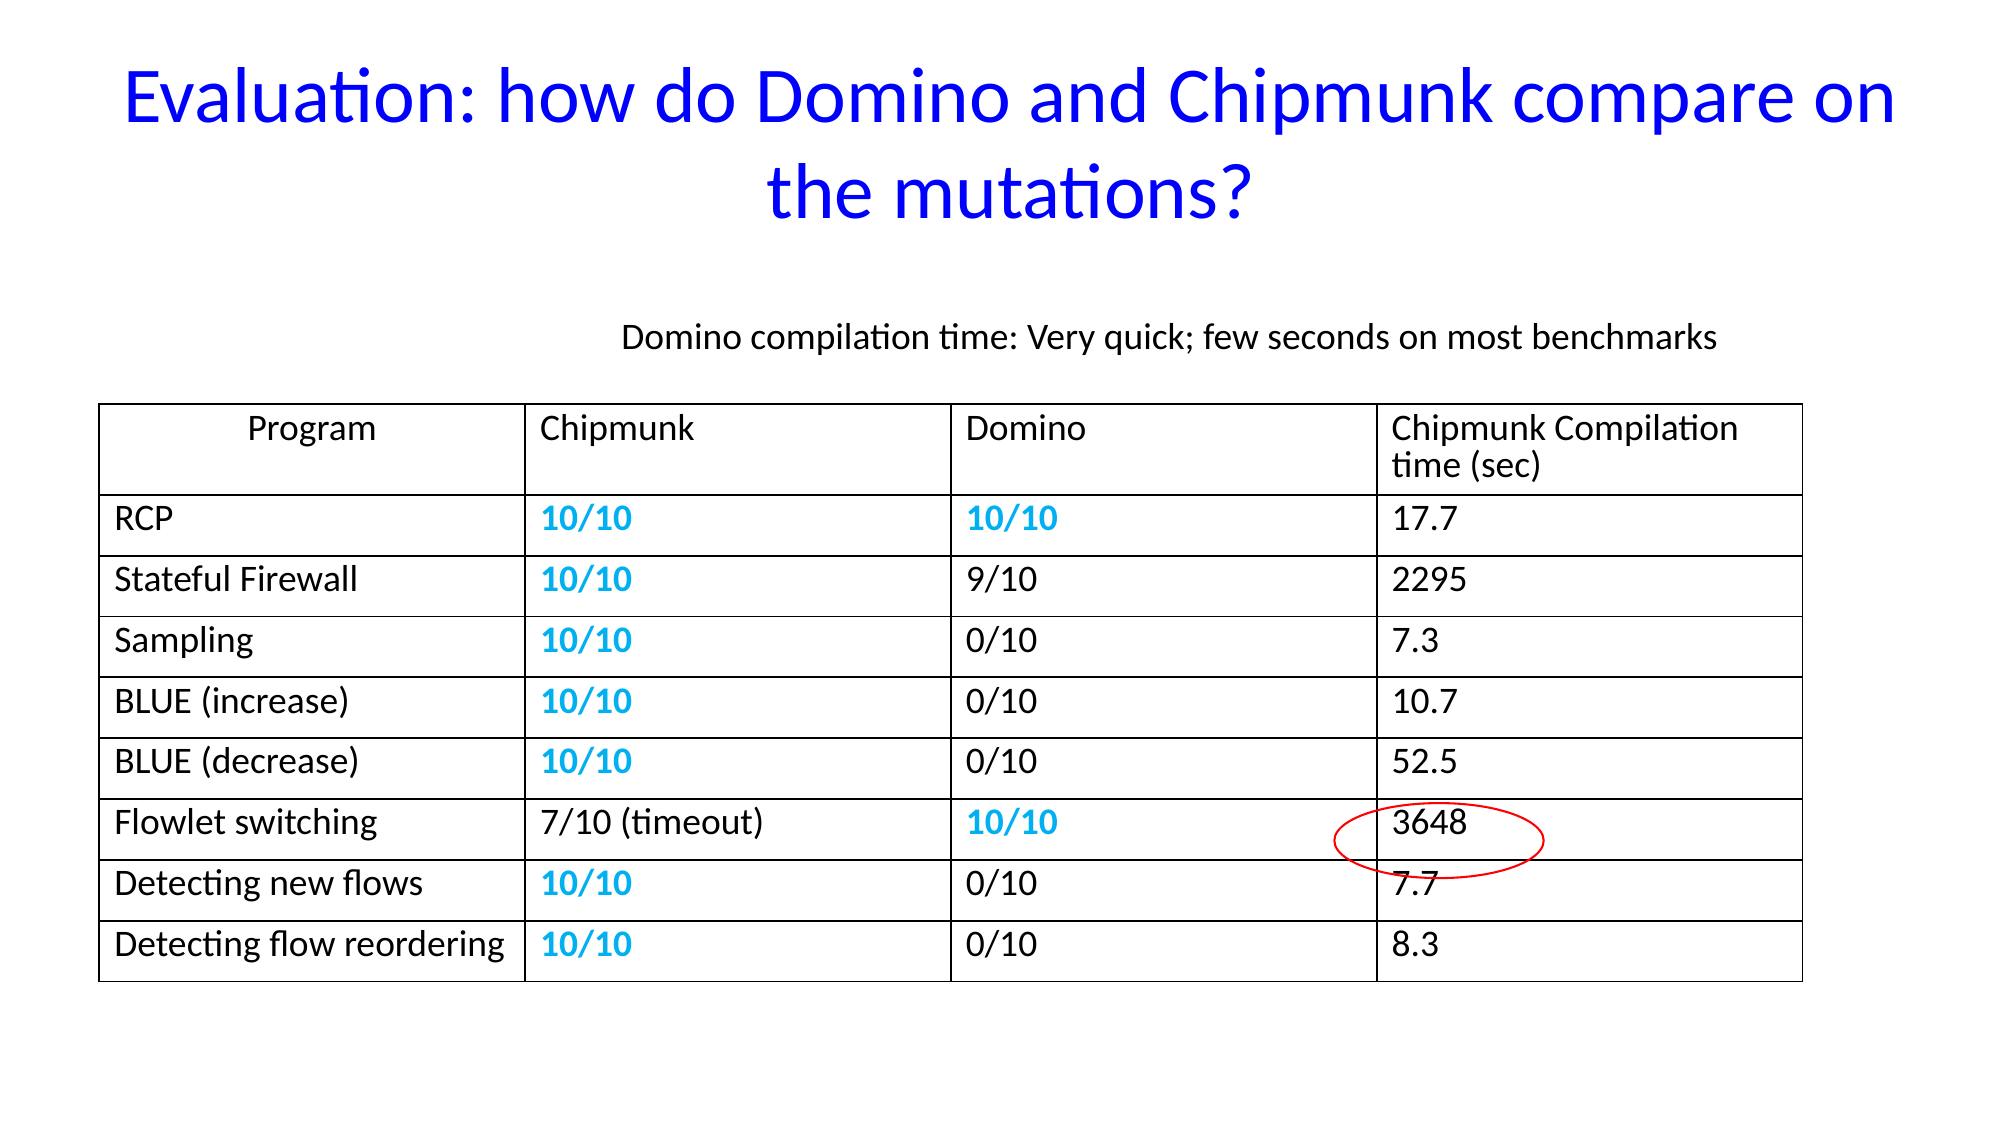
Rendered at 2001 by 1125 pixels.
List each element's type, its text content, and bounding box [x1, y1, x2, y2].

table_header Program [100, 405, 524, 494]
table_cell 10/10 [526, 861, 950, 920]
table_cell Sampling [100, 617, 524, 676]
table_cell Detecting flow reordering [100, 922, 524, 981]
table_header Chipmunk Compilation time (sec) [1378, 405, 1802, 494]
table_cell Detecting new flows [100, 861, 524, 920]
table_cell 0/10 [952, 617, 1376, 676]
table_cell 10/10 [526, 678, 950, 737]
table_cell 0/10 [952, 861, 1376, 920]
table_cell 10/10 [952, 800, 1376, 859]
table_cell 10/10 [526, 617, 950, 676]
table_cell 10/10 [526, 496, 950, 555]
table_cell 10/10 [526, 739, 950, 798]
table_cell 3648 [1378, 800, 1802, 859]
table_cell BLUE (increase) [100, 678, 524, 737]
table_cell BLUE (decrease) [100, 739, 524, 798]
table_cell 10/10 [952, 496, 1376, 555]
table_cell 2295 [1378, 557, 1802, 616]
table_header Chipmunk [526, 405, 950, 494]
table_cell 7.3 [1378, 617, 1802, 676]
table_cell 7.7 [1378, 861, 1802, 920]
text_box [1333, 802, 1545, 880]
table_cell 10/10 [526, 922, 950, 981]
table_cell 0/10 [952, 739, 1376, 798]
table_cell 8.3 [1378, 922, 1802, 981]
table_cell 7/10 (timeout) [526, 800, 950, 859]
table_cell 10.7 [1378, 678, 1802, 737]
table_cell 17.7 [1378, 496, 1802, 555]
table_cell 9/10 [952, 557, 1376, 616]
table_header Domino [952, 405, 1376, 494]
table_cell 0/10 [952, 922, 1376, 981]
text_box Domino compilation time: Very quick; few seconds on most benchmarks [606, 304, 1734, 364]
table_cell Stateful Firewall [100, 557, 524, 616]
table_cell 0/10 [952, 678, 1376, 737]
text_box Evaluation: how do Domino and Chipmunk compare on the mutations? [48, 45, 1975, 233]
table_cell Flowlet switching [100, 800, 524, 859]
table_cell 10/10 [526, 557, 950, 616]
table_cell RCP [100, 496, 524, 555]
table_cell 52.5 [1378, 739, 1802, 798]
